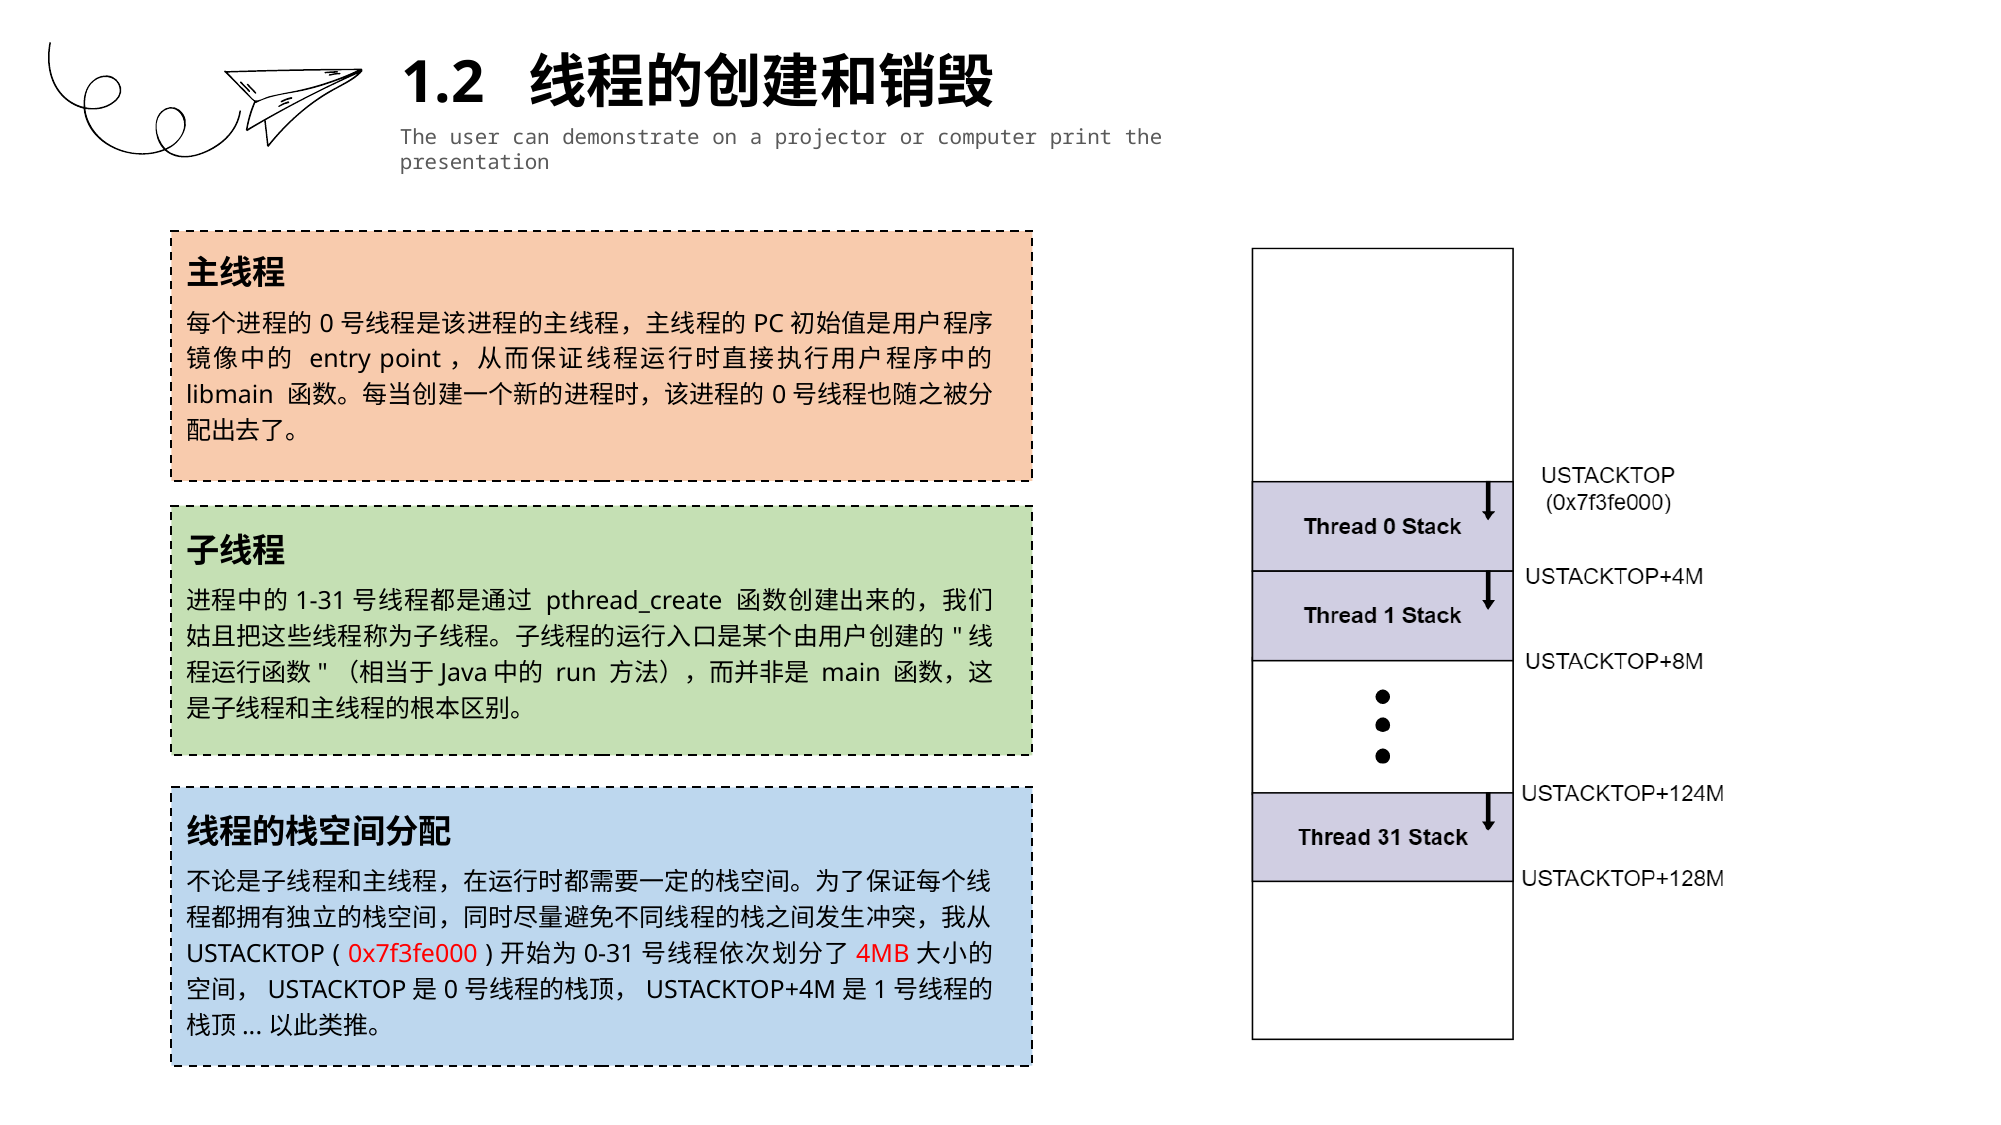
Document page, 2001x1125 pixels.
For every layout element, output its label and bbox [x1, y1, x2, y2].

picture [1198, 197, 1789, 1096]
picture [47, 41, 363, 158]
text_box [170, 230, 1033, 482]
text_box [170, 505, 1033, 756]
text_box [385, 36, 1186, 157]
text_box [171, 513, 1009, 729]
text_box [170, 786, 1033, 1067]
text_box [171, 794, 1009, 1047]
text_box [171, 235, 1009, 452]
